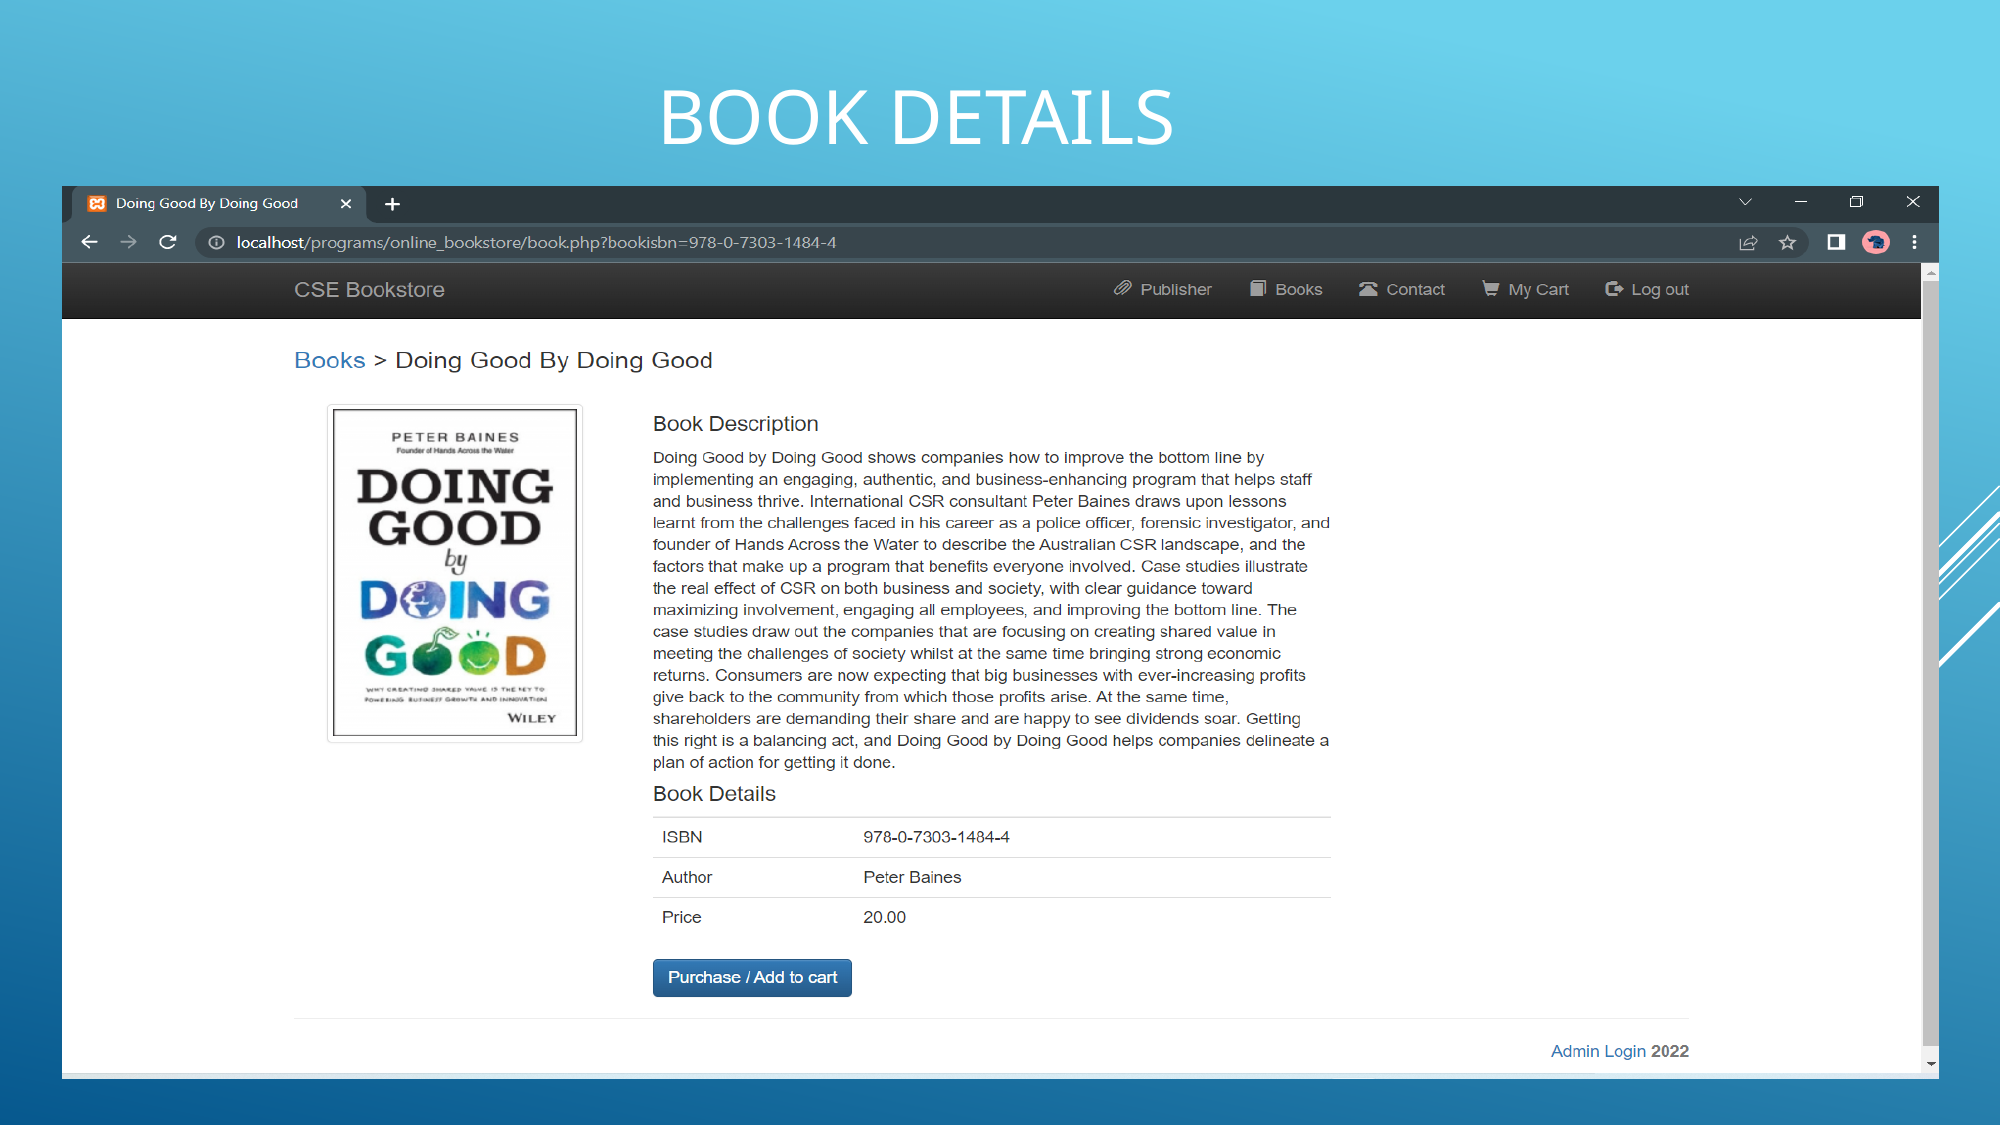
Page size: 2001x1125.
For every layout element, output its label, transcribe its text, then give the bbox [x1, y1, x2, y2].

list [60, 186, 1940, 1080]
title Book details [216, 0, 1617, 186]
